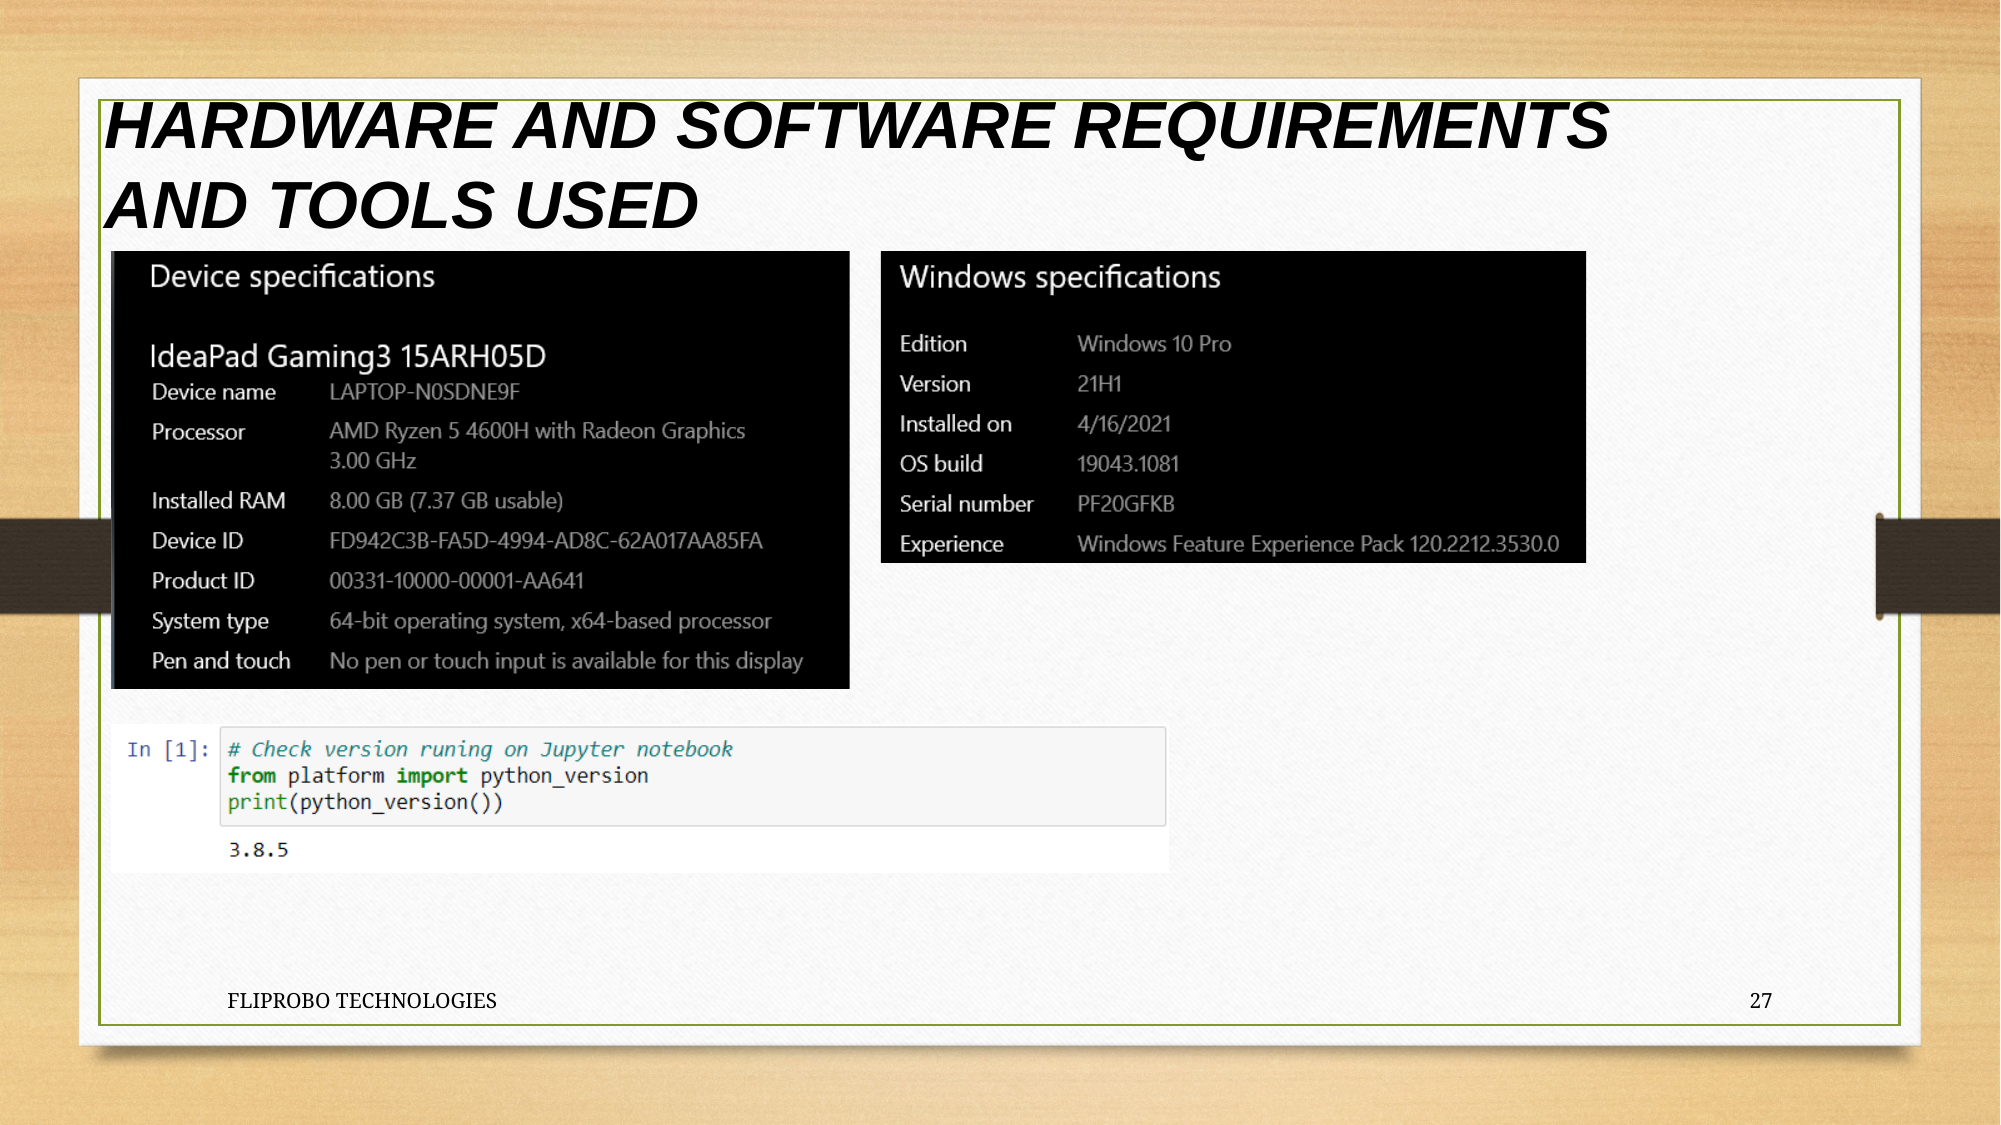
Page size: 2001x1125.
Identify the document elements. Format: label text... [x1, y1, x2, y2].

slide_number 27 [1698, 979, 1788, 1025]
footer FLIPROBO TECHNOLOGIES [212, 979, 1411, 1025]
picture [0, 0, 2001, 1125]
text_box HARDWARE AND SOFTWARE REQUIREMENTS AND TOOLS USED [89, 74, 1673, 250]
